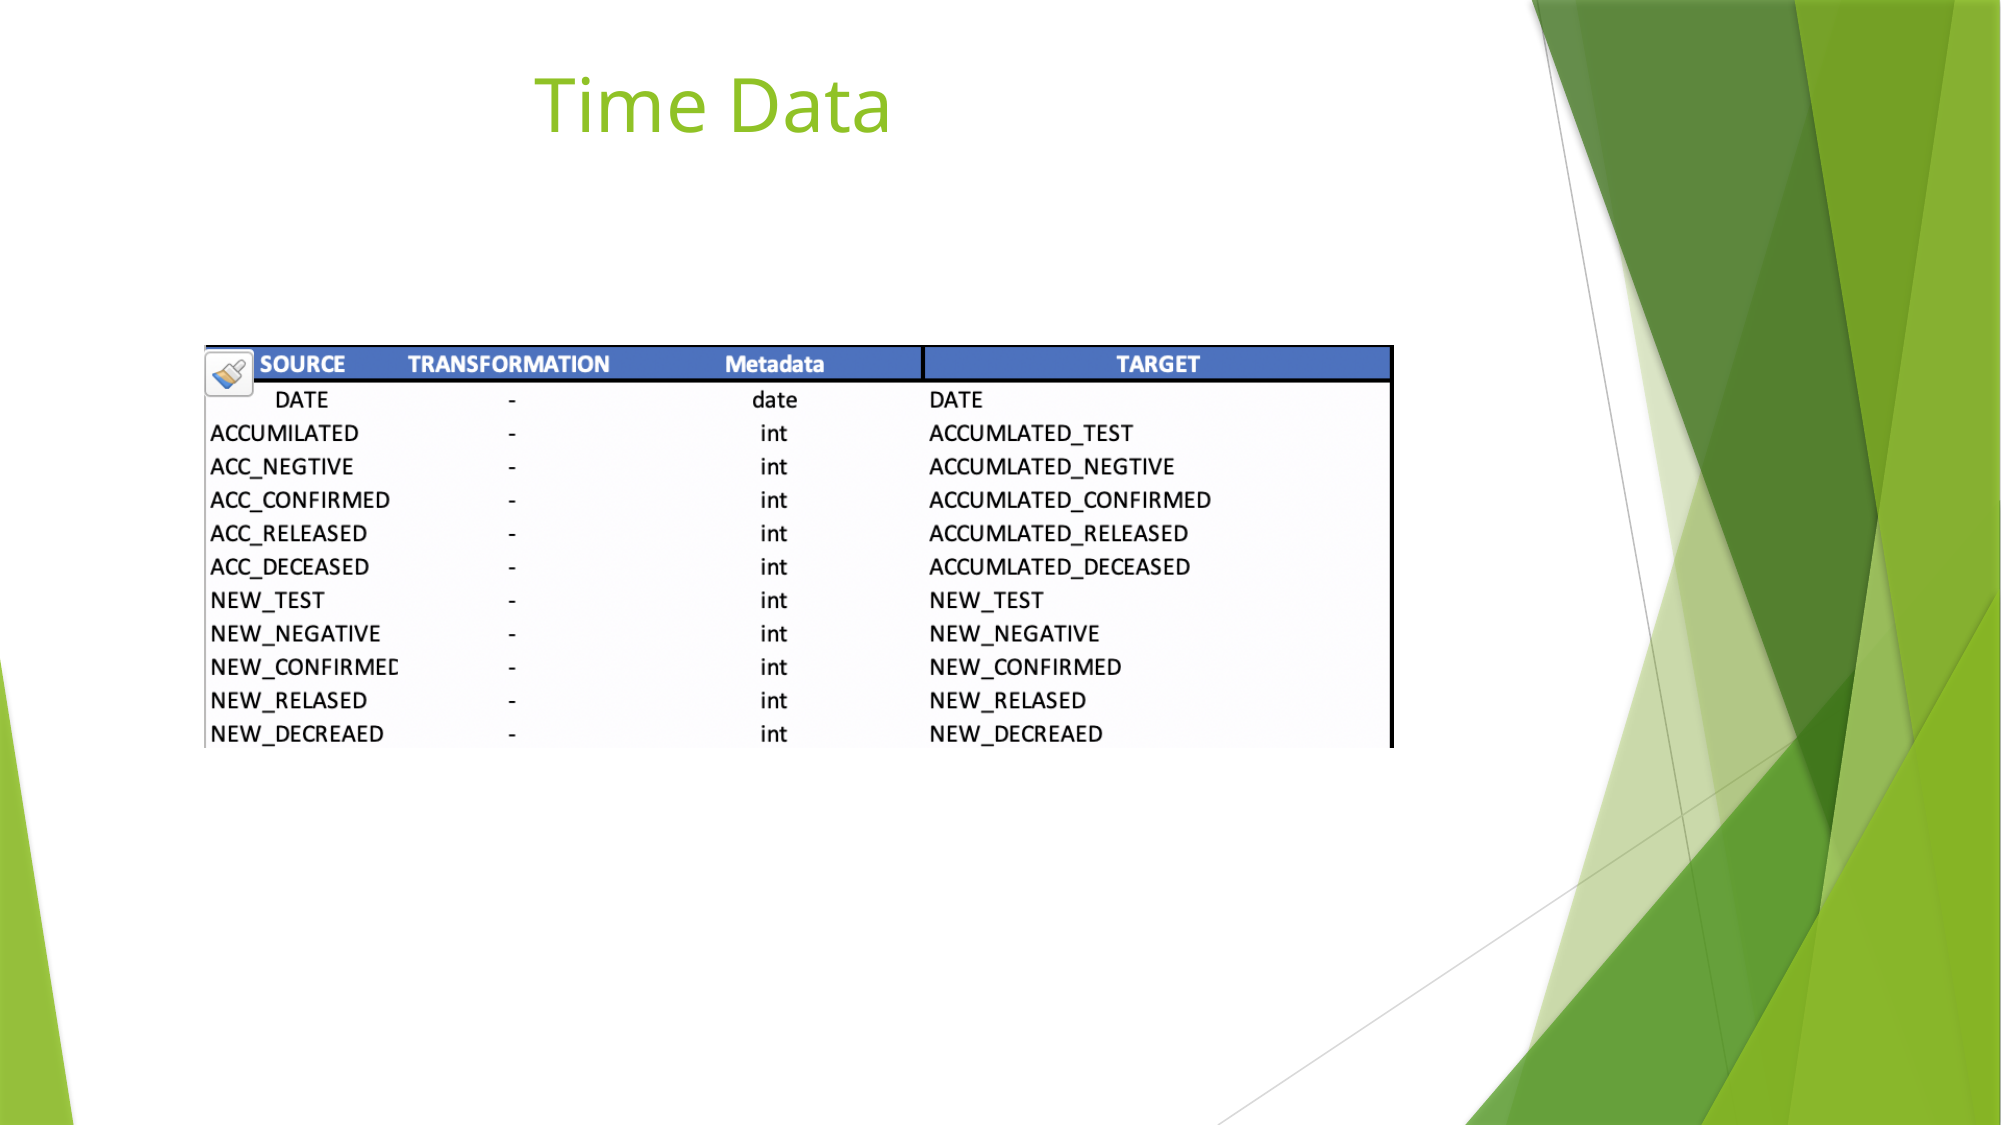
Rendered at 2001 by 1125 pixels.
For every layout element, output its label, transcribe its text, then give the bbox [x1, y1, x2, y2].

title Time Data [519, 50, 921, 163]
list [203, 345, 1395, 749]
